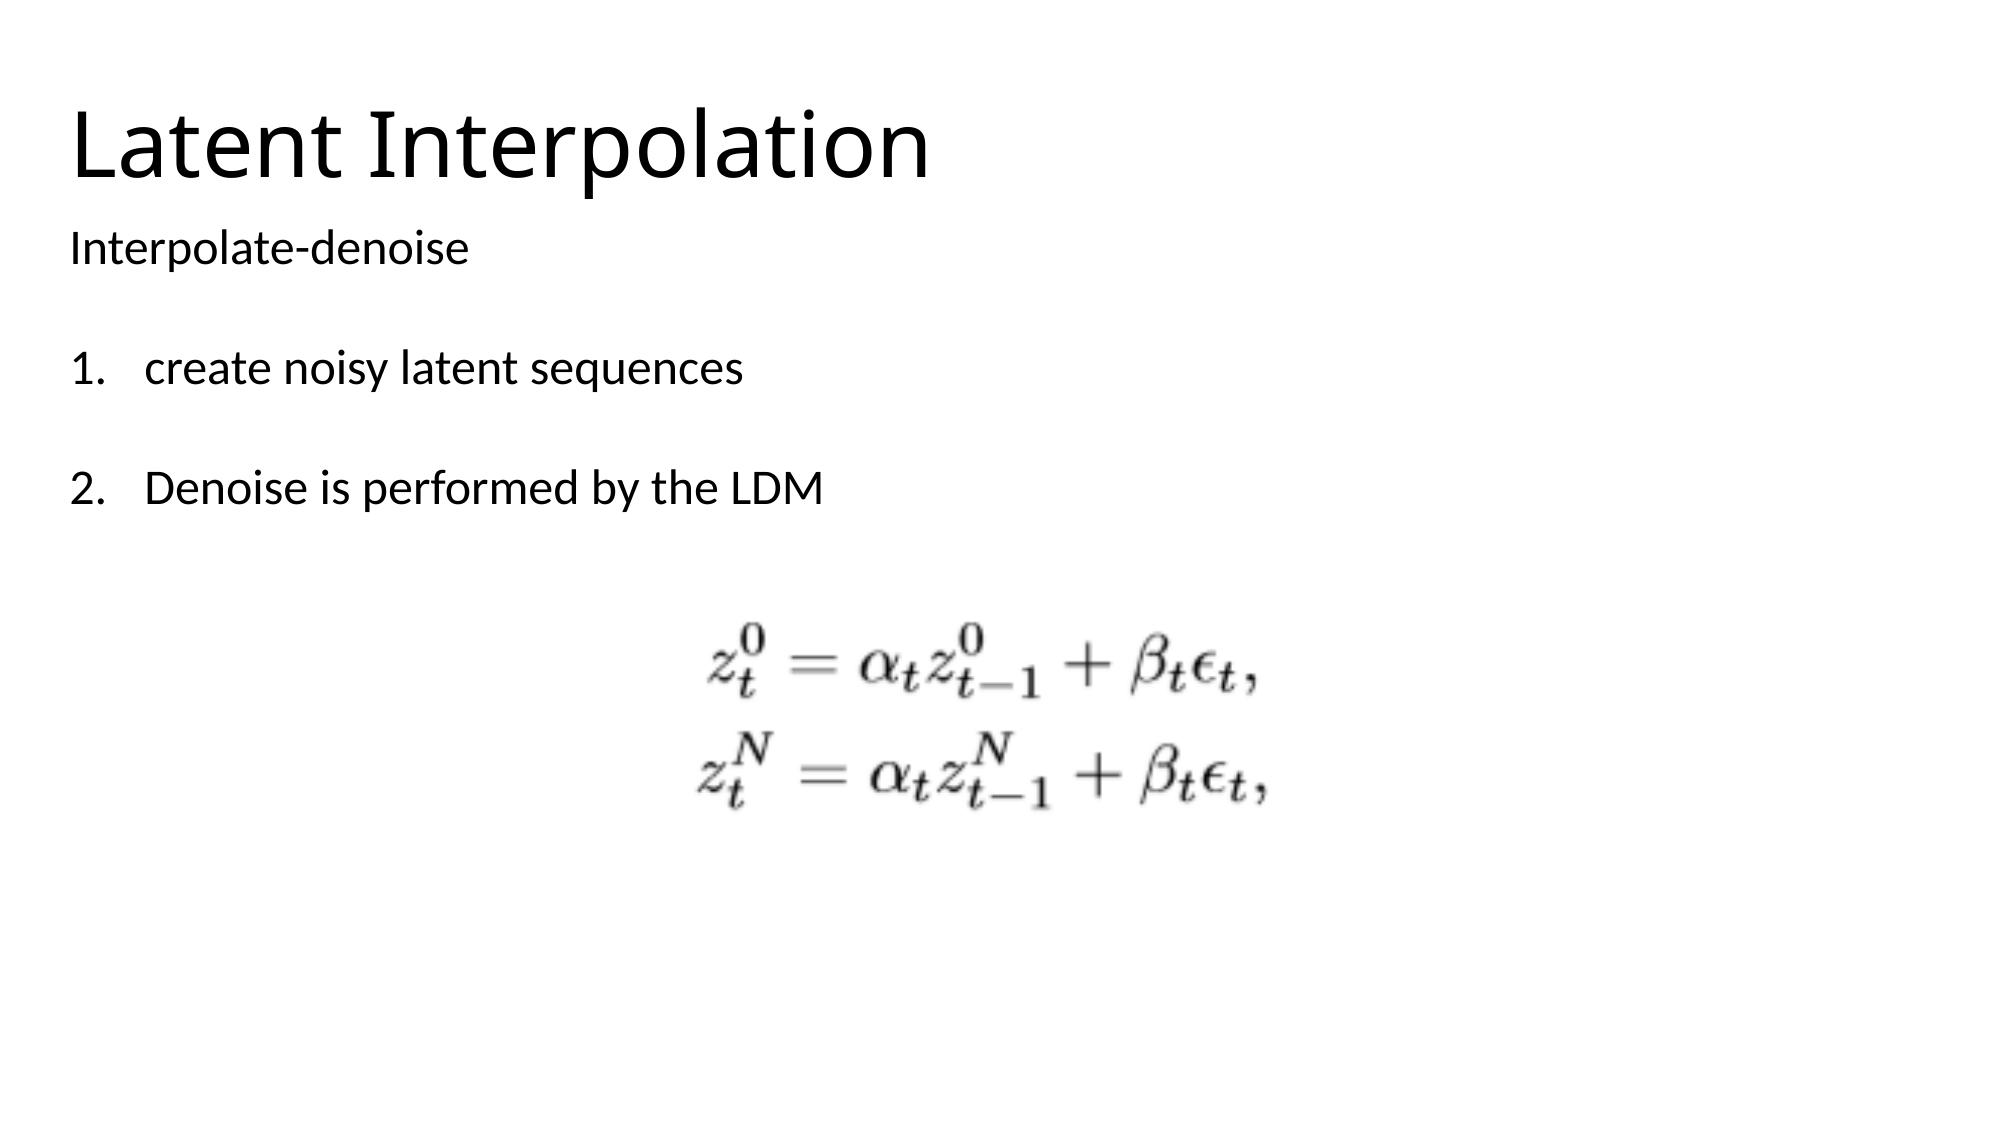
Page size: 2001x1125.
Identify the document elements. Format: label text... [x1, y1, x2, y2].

picture [656, 612, 1344, 847]
title Latent Interpolation [54, 89, 1132, 206]
text_box Interpolate-denoise create noisy latent sequences Denoise is performed by the LDM [54, 206, 1748, 912]
